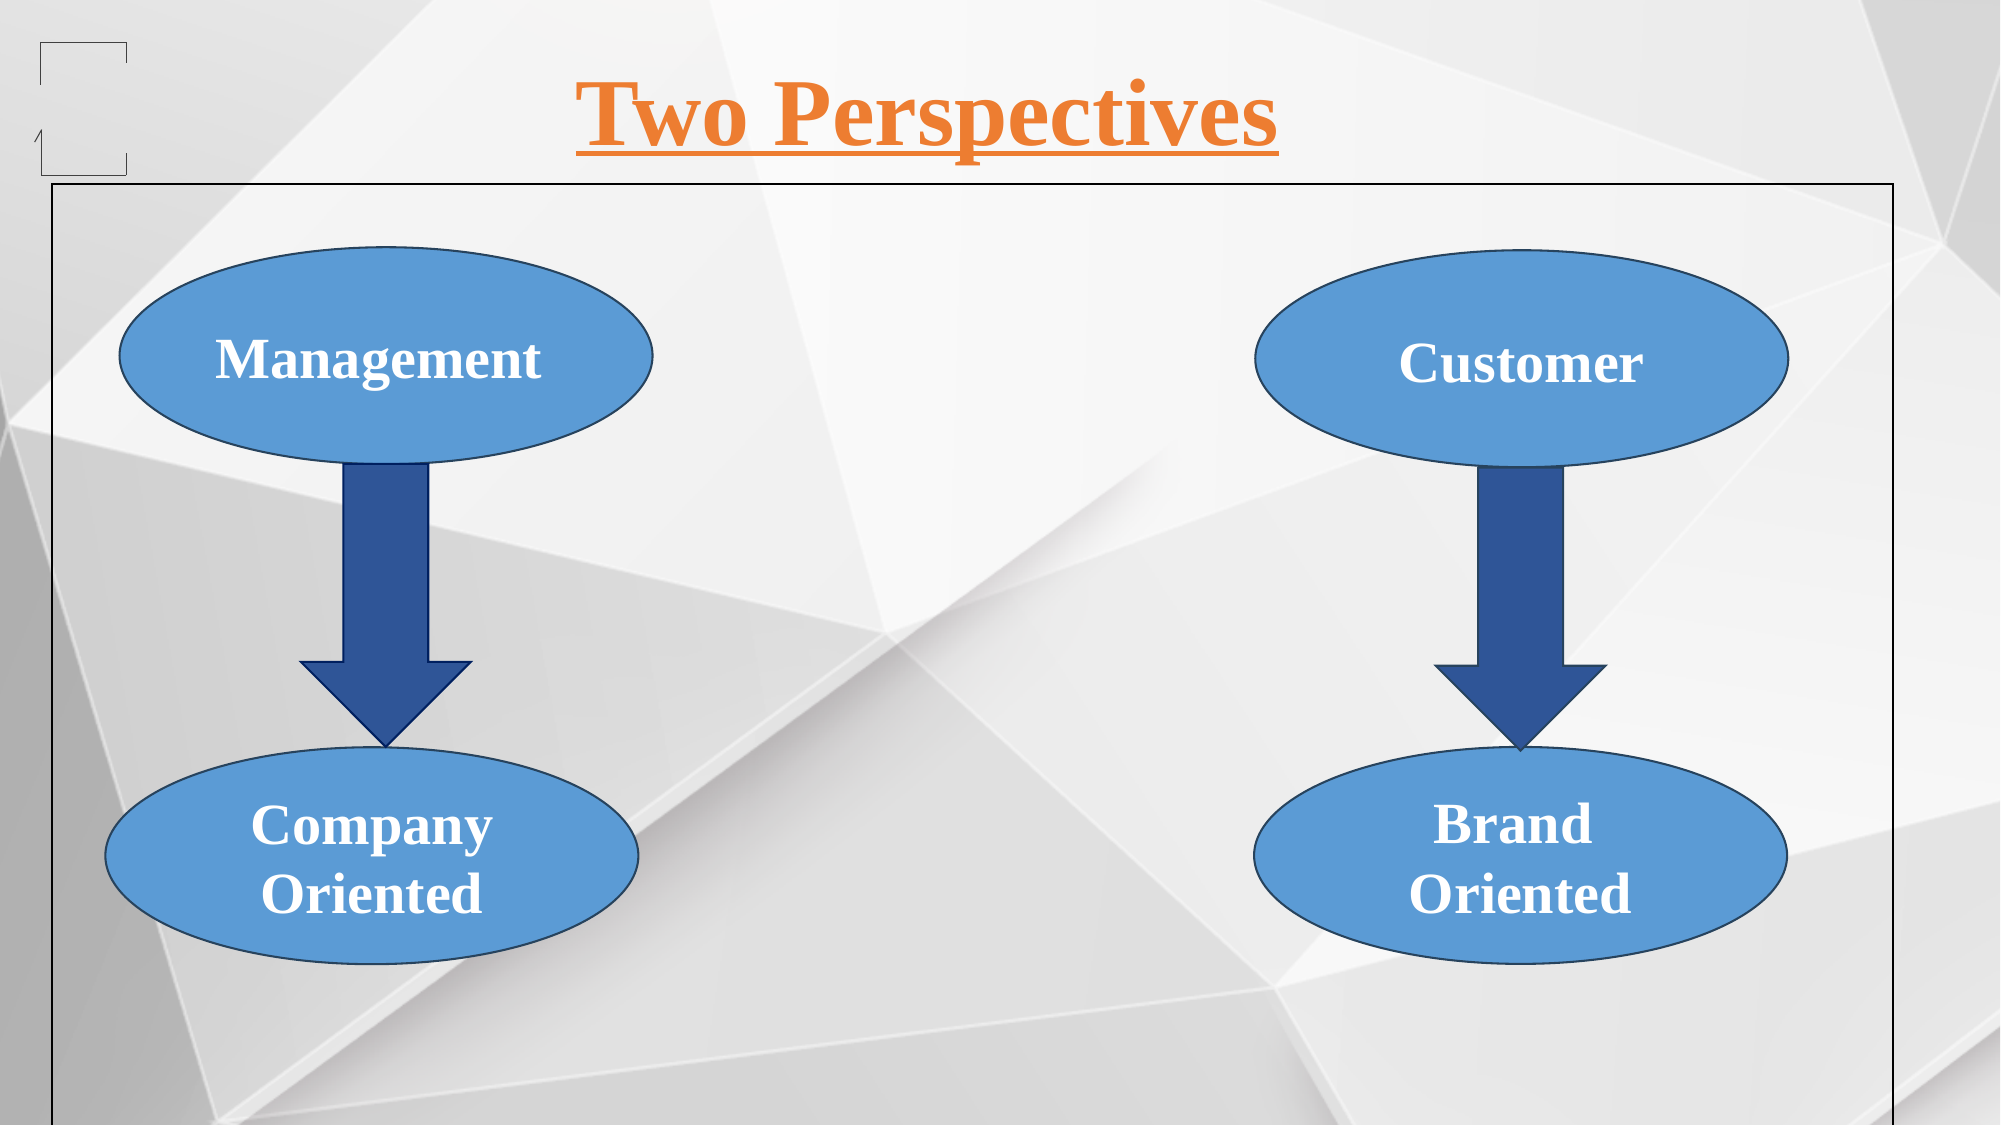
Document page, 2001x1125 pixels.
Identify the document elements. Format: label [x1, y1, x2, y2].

picture [0, 0, 2001, 1125]
text_box [34, 42, 127, 176]
